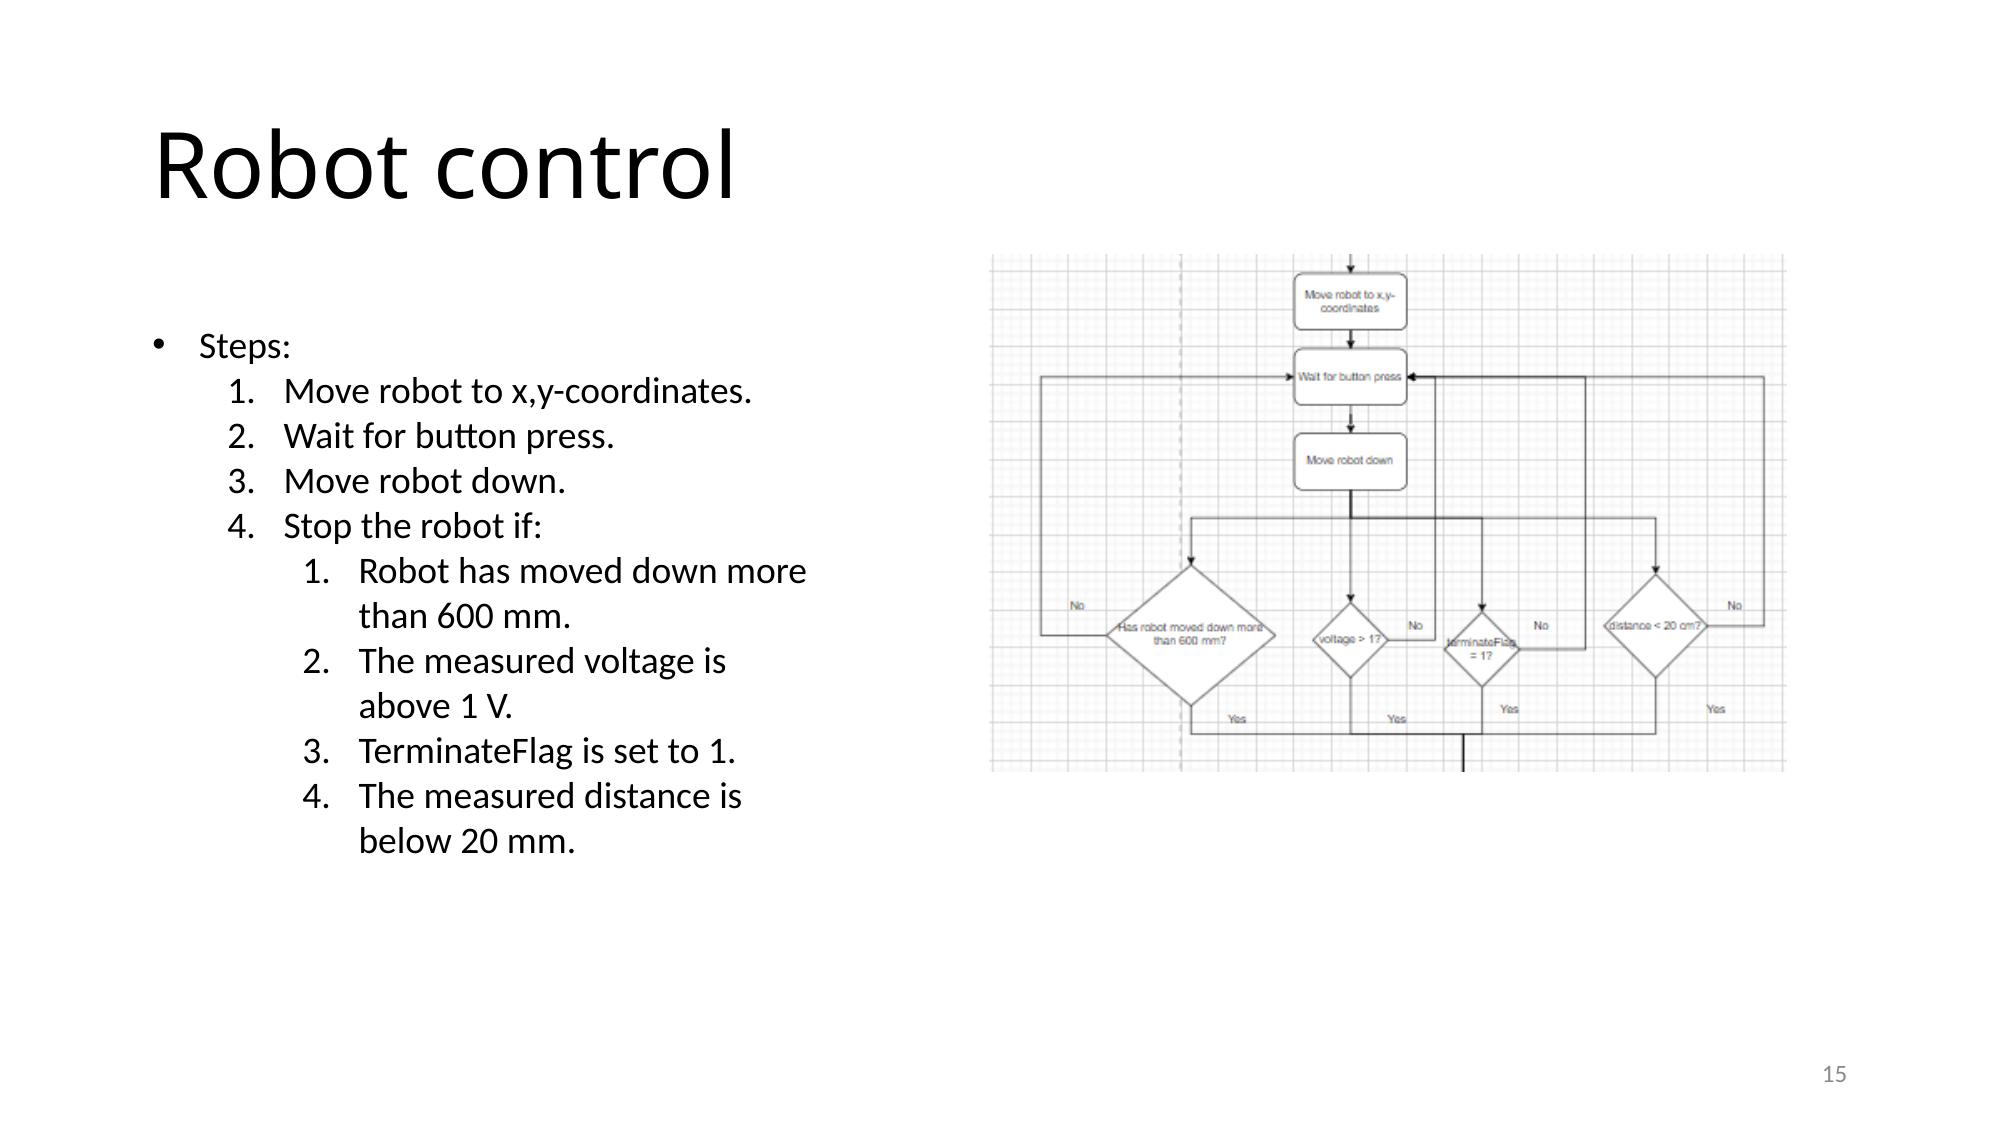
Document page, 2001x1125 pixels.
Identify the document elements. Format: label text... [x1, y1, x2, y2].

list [989, 254, 1787, 772]
text_box Steps: Move robot to x,y-coordinates. Wait for button press. Move robot down. Stop the robot if: Robot has moved down more than 600 mm. The measured voltage is above 1 V. TerminateFlag is set to 1. The measured distance is below 20 mm. [137, 313, 830, 869]
title Robot control [137, 59, 1863, 278]
slide_number 15 [1412, 1042, 1863, 1103]
